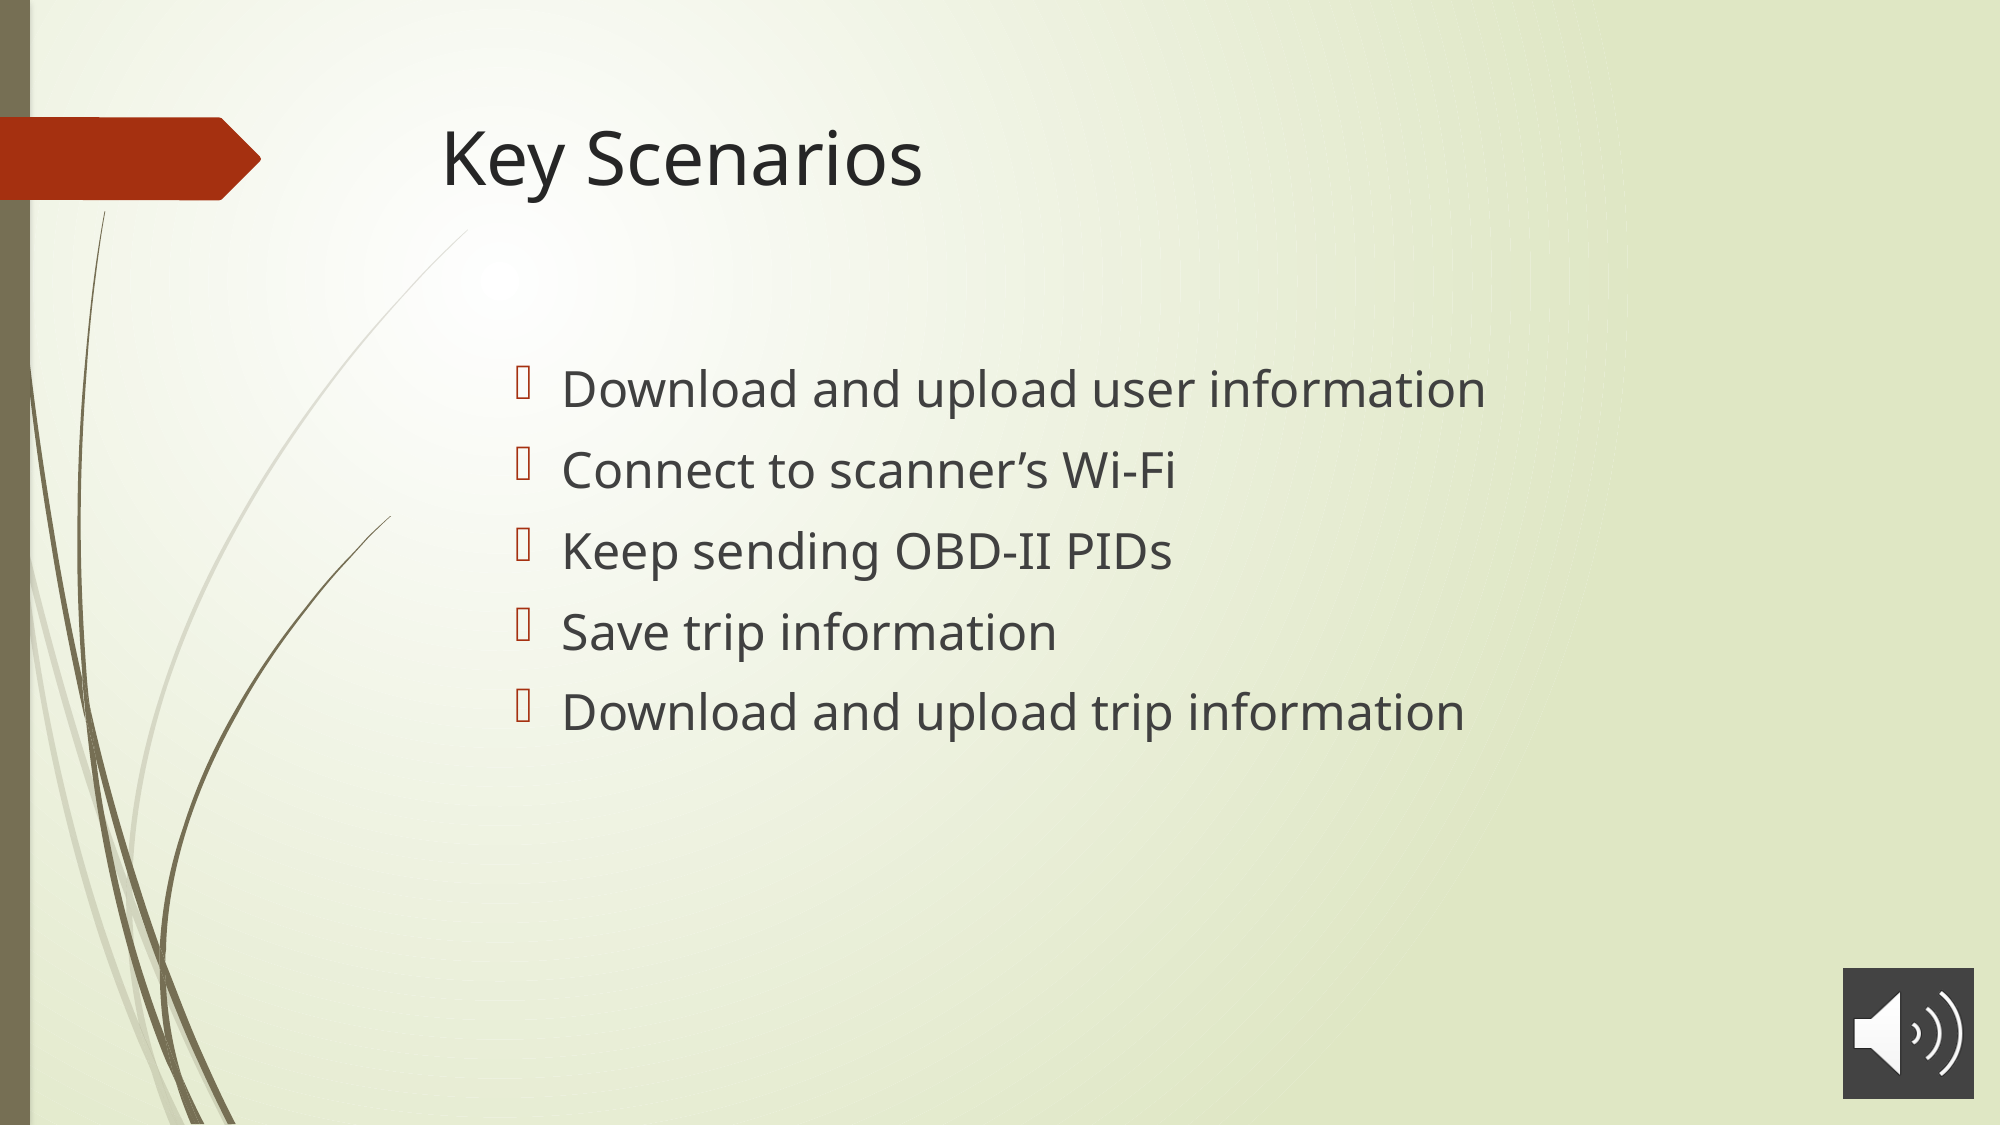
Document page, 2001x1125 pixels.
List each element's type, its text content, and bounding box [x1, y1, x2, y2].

picture [1841, 966, 1976, 1101]
title Key Scenarios [425, 102, 1888, 313]
list Download and upload user information Connect to scanner’s Wi-Fi Keep sending OBD-II PIDs Save trip information Download and upload trip information [424, 350, 1888, 970]
